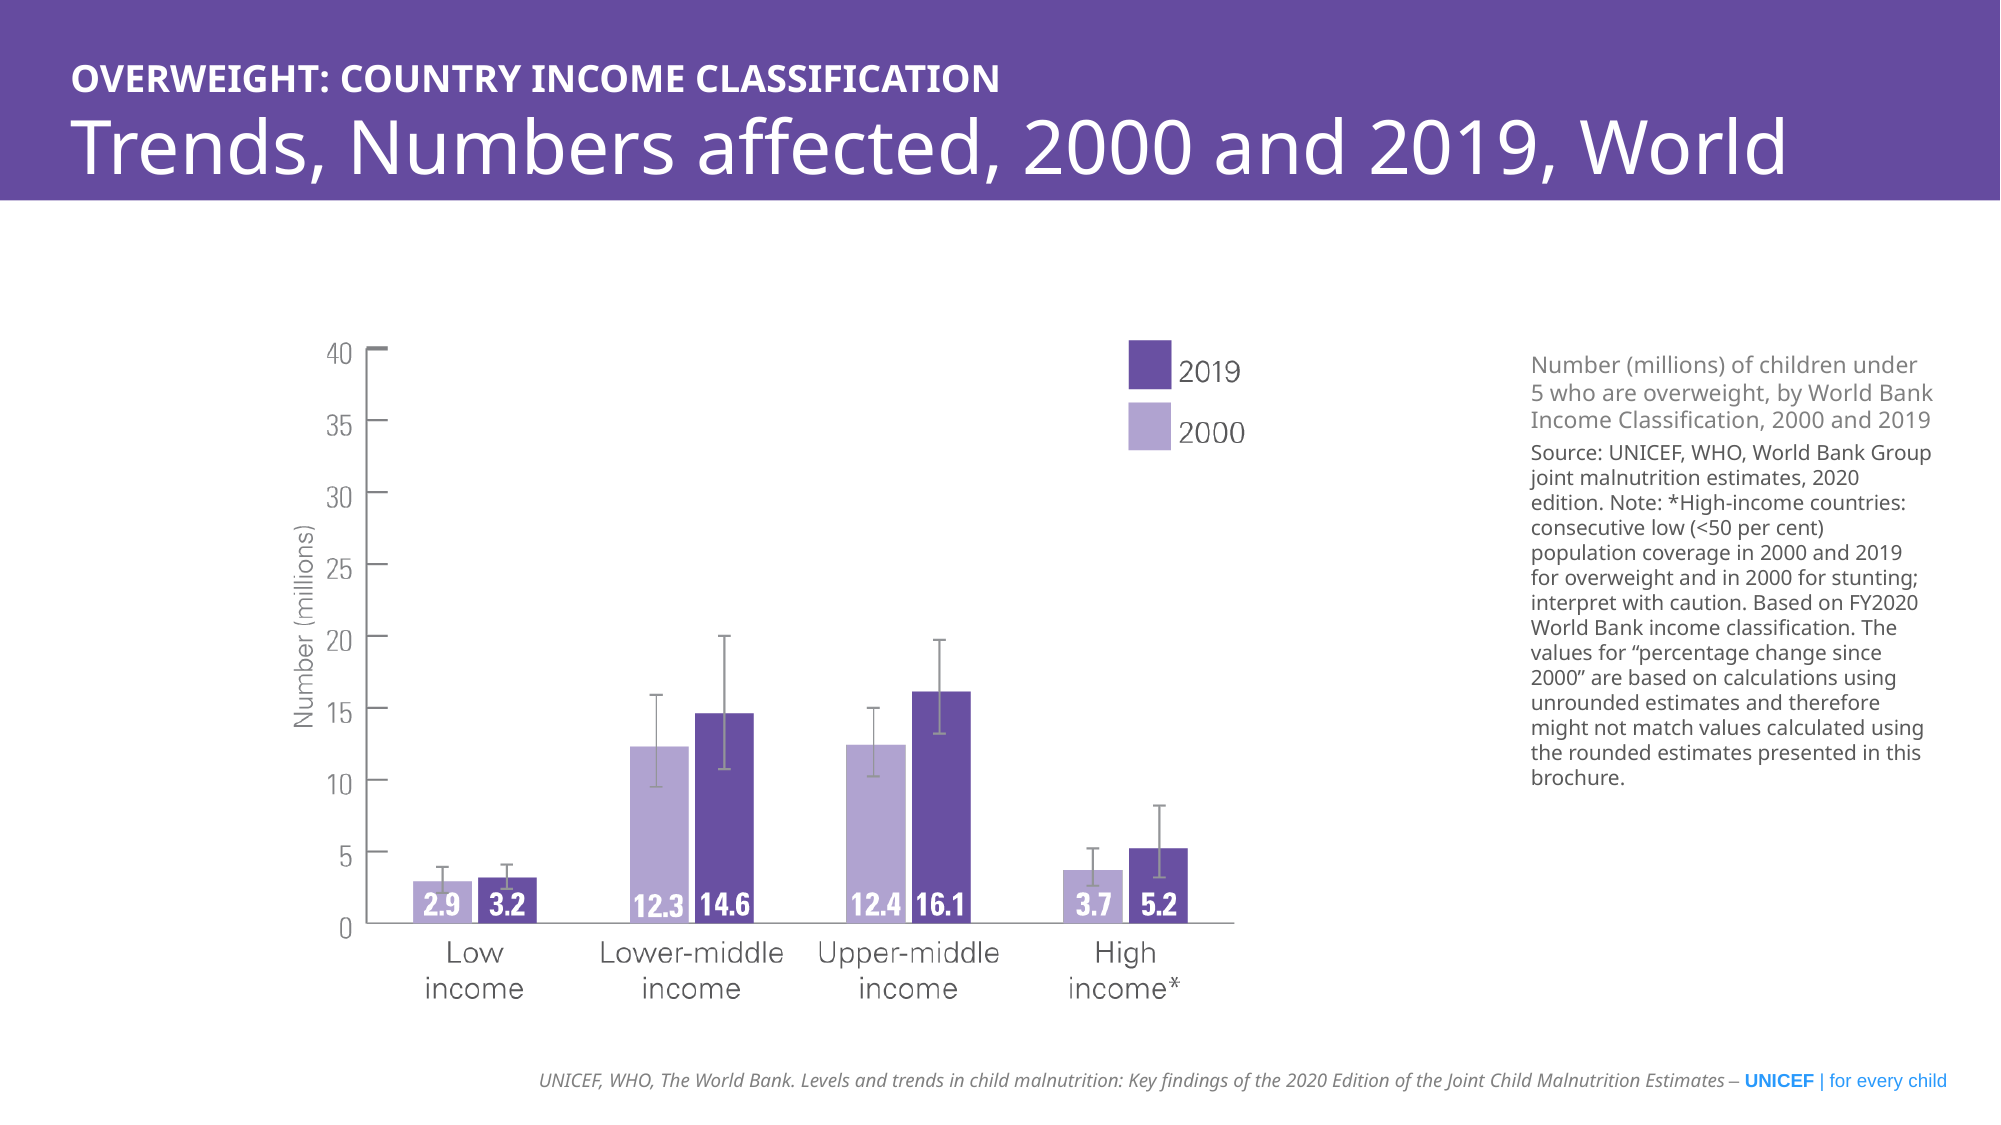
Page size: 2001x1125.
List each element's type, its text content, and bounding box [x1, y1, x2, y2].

text_box OVERWEIGHT: COUNTRY INCOME CLASSIFICATION Trends, Numbers affected, 2000 and 2019, World Bank [55, 47, 1980, 288]
text_box Number (millions) of children under 5 who are overweight, by World Bank Income Classification, 2000 and 2019 Source: UNICEF, WHO, World Bank Group joint malnutrition estimates, 2020 edition. Note: *High-income countries: consecutive low (<50 per cent) population coverage in 2000 and 2019 for overweight and in 2000 for stunting; interpret with caution. Based on FY2020 World Bank income classification. The values for “percentage change since 2000” are based on calculations using unrounded estimates and therefore might not match values calculated using the rounded estimates presented in this brochure. [1516, 343, 1950, 797]
picture [249, 299, 1379, 1028]
text_box [0, 0, 2000, 202]
